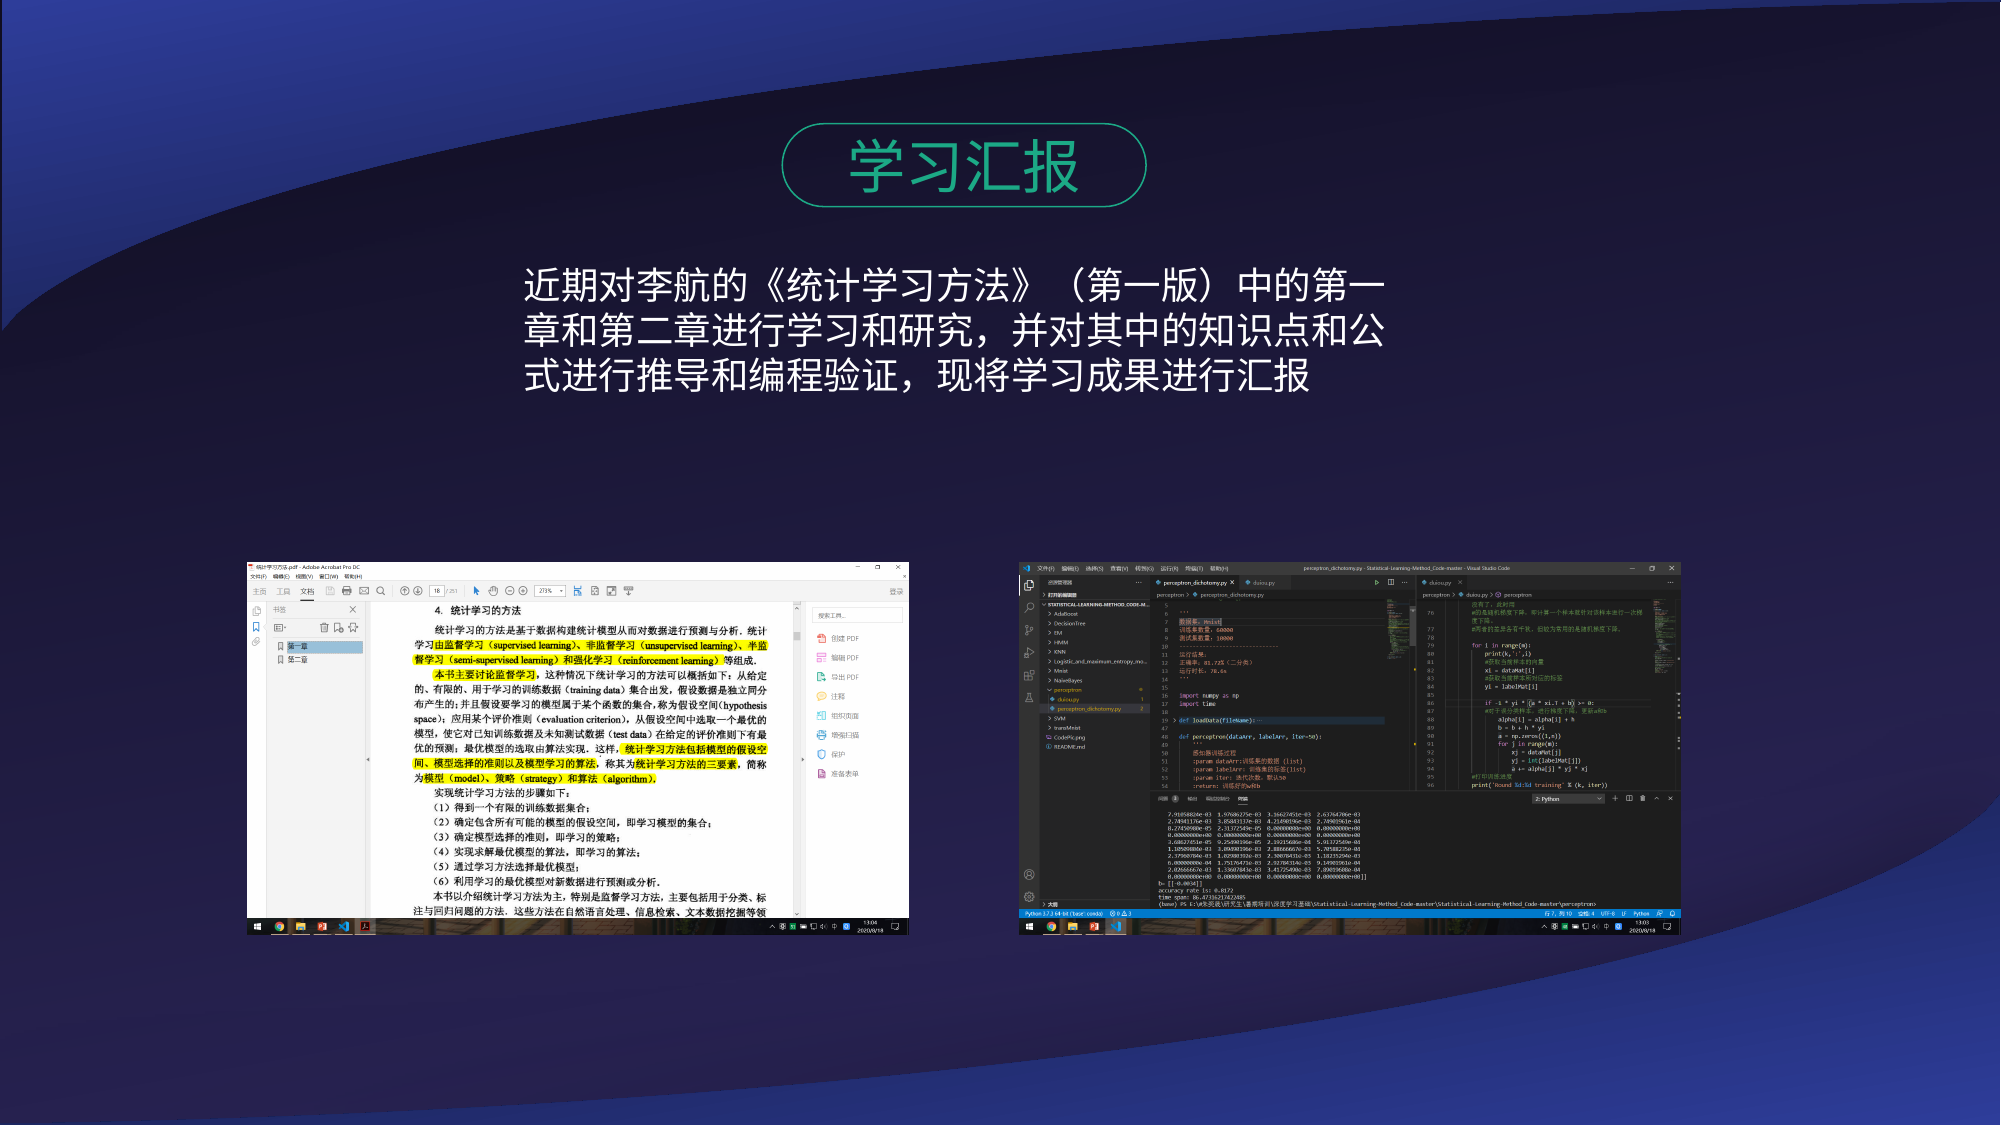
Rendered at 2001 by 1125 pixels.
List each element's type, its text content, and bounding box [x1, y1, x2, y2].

picture [247, 562, 909, 935]
picture [1019, 562, 1681, 935]
text_box [0, 0, 2000, 334]
text_box [0, 792, 2000, 1125]
text_box 学习汇报 [781, 122, 1148, 208]
text_box 近期对李航的《统计学习方法》（第一版）中的第一章和第二章进行学习和研究，并对其中的知识点和公式进行推导和编程验证，现将学习成果进行汇报 [509, 254, 1419, 405]
